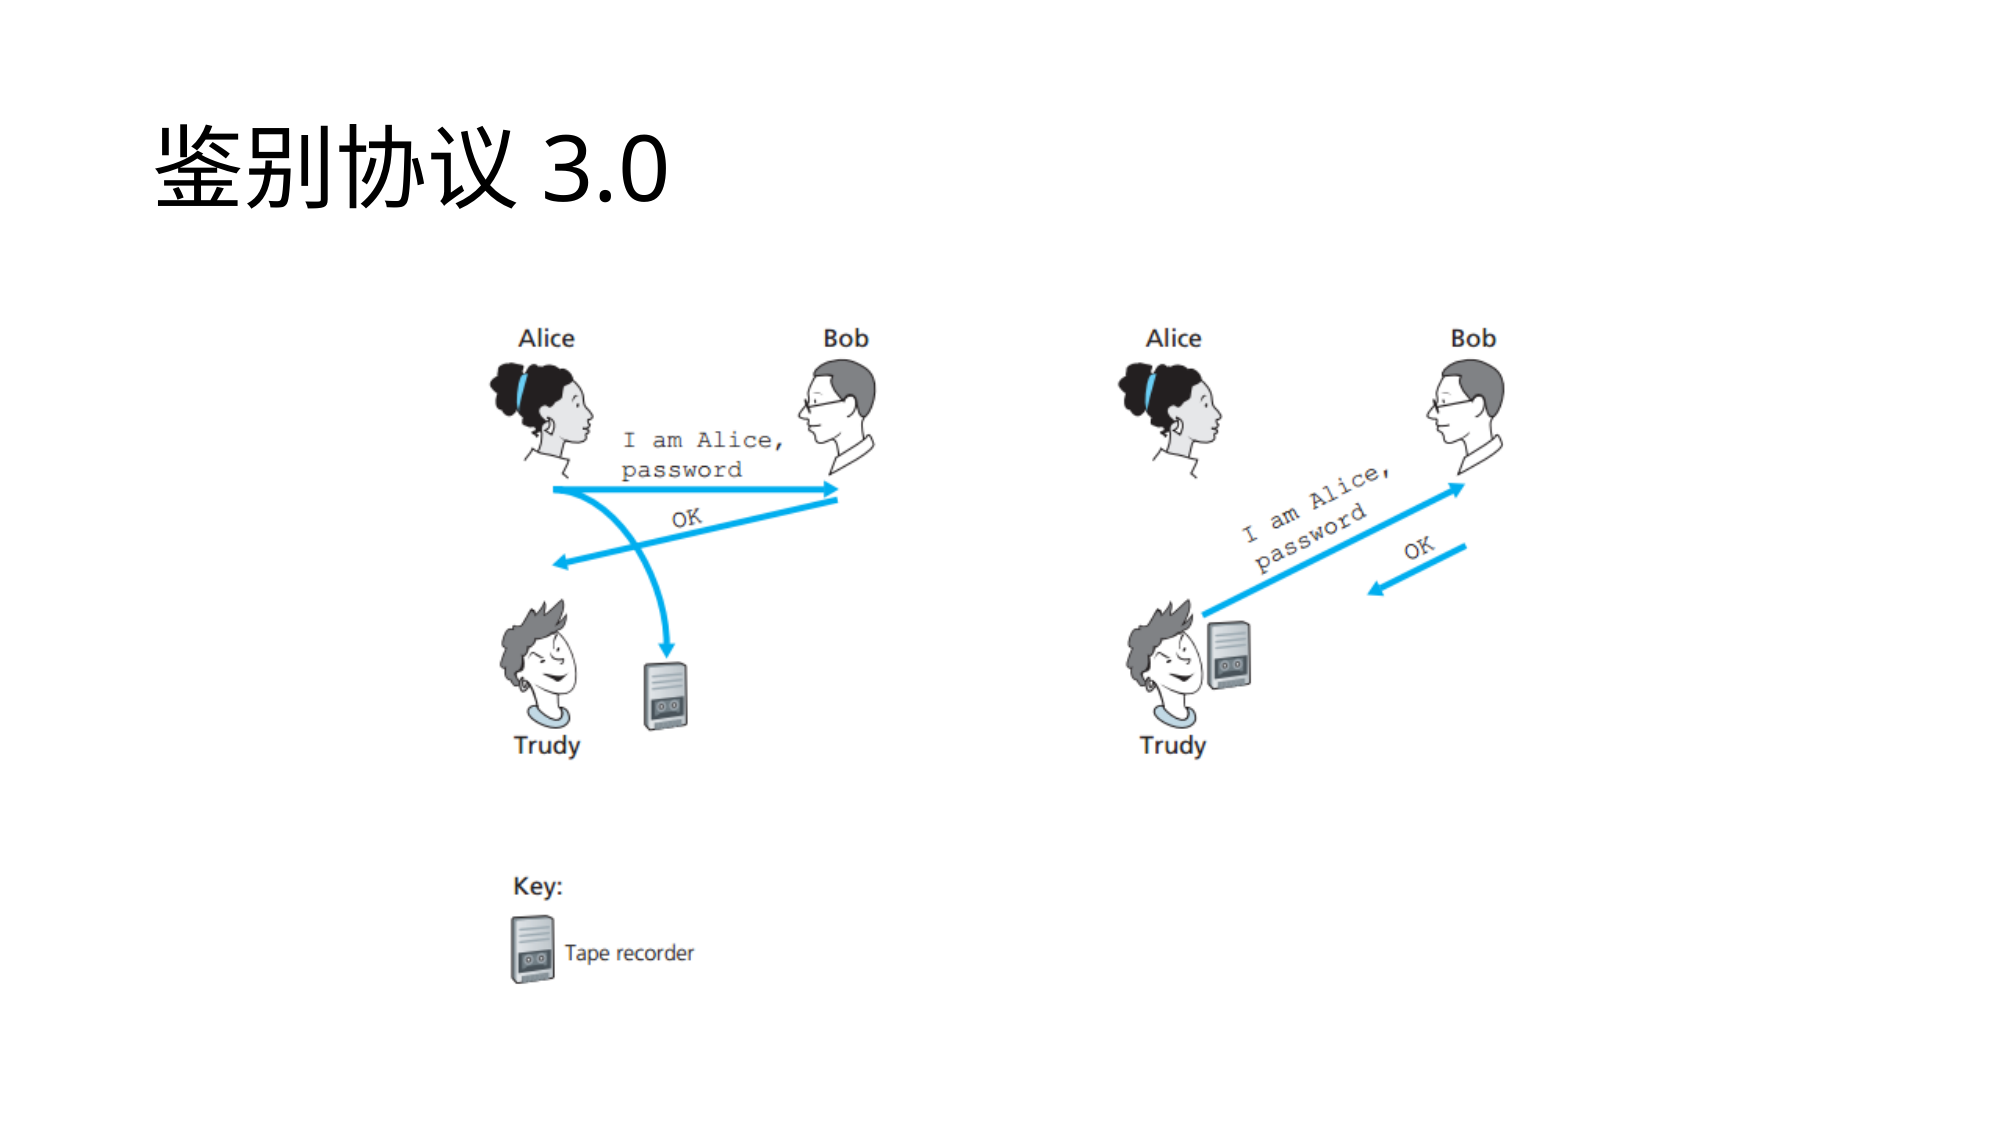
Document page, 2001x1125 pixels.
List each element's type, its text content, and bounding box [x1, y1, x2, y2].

picture [450, 286, 1550, 995]
title 鉴别协议3.0 [137, 66, 1863, 278]
